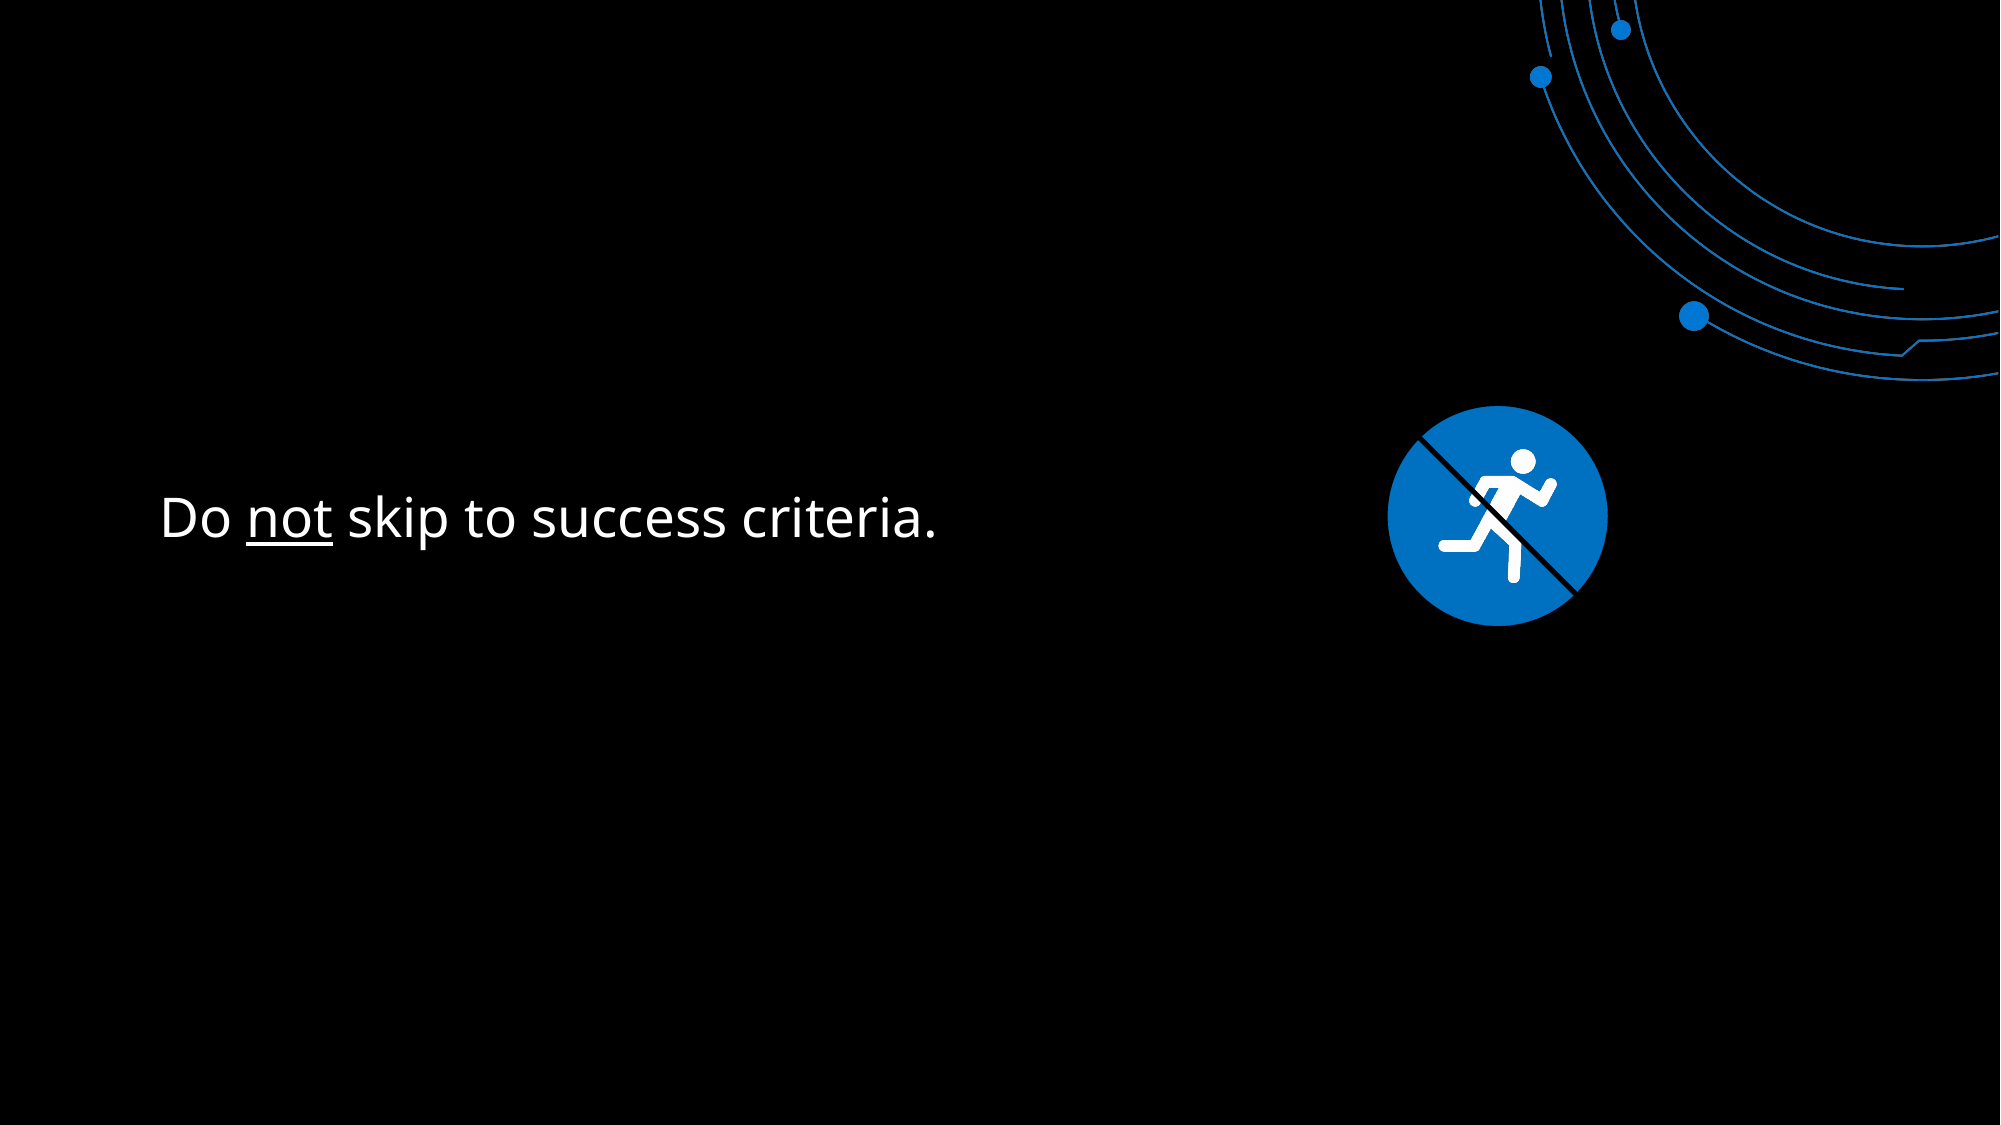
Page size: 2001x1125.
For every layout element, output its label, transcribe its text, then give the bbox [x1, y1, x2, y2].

picture [1422, 440, 1573, 592]
text_box [1423, 406, 1608, 591]
picture [1530, 0, 1999, 381]
text_box [1388, 441, 1573, 626]
text_box [1381, 400, 1614, 633]
title Do not skip to success criteria. [144, 475, 1365, 557]
